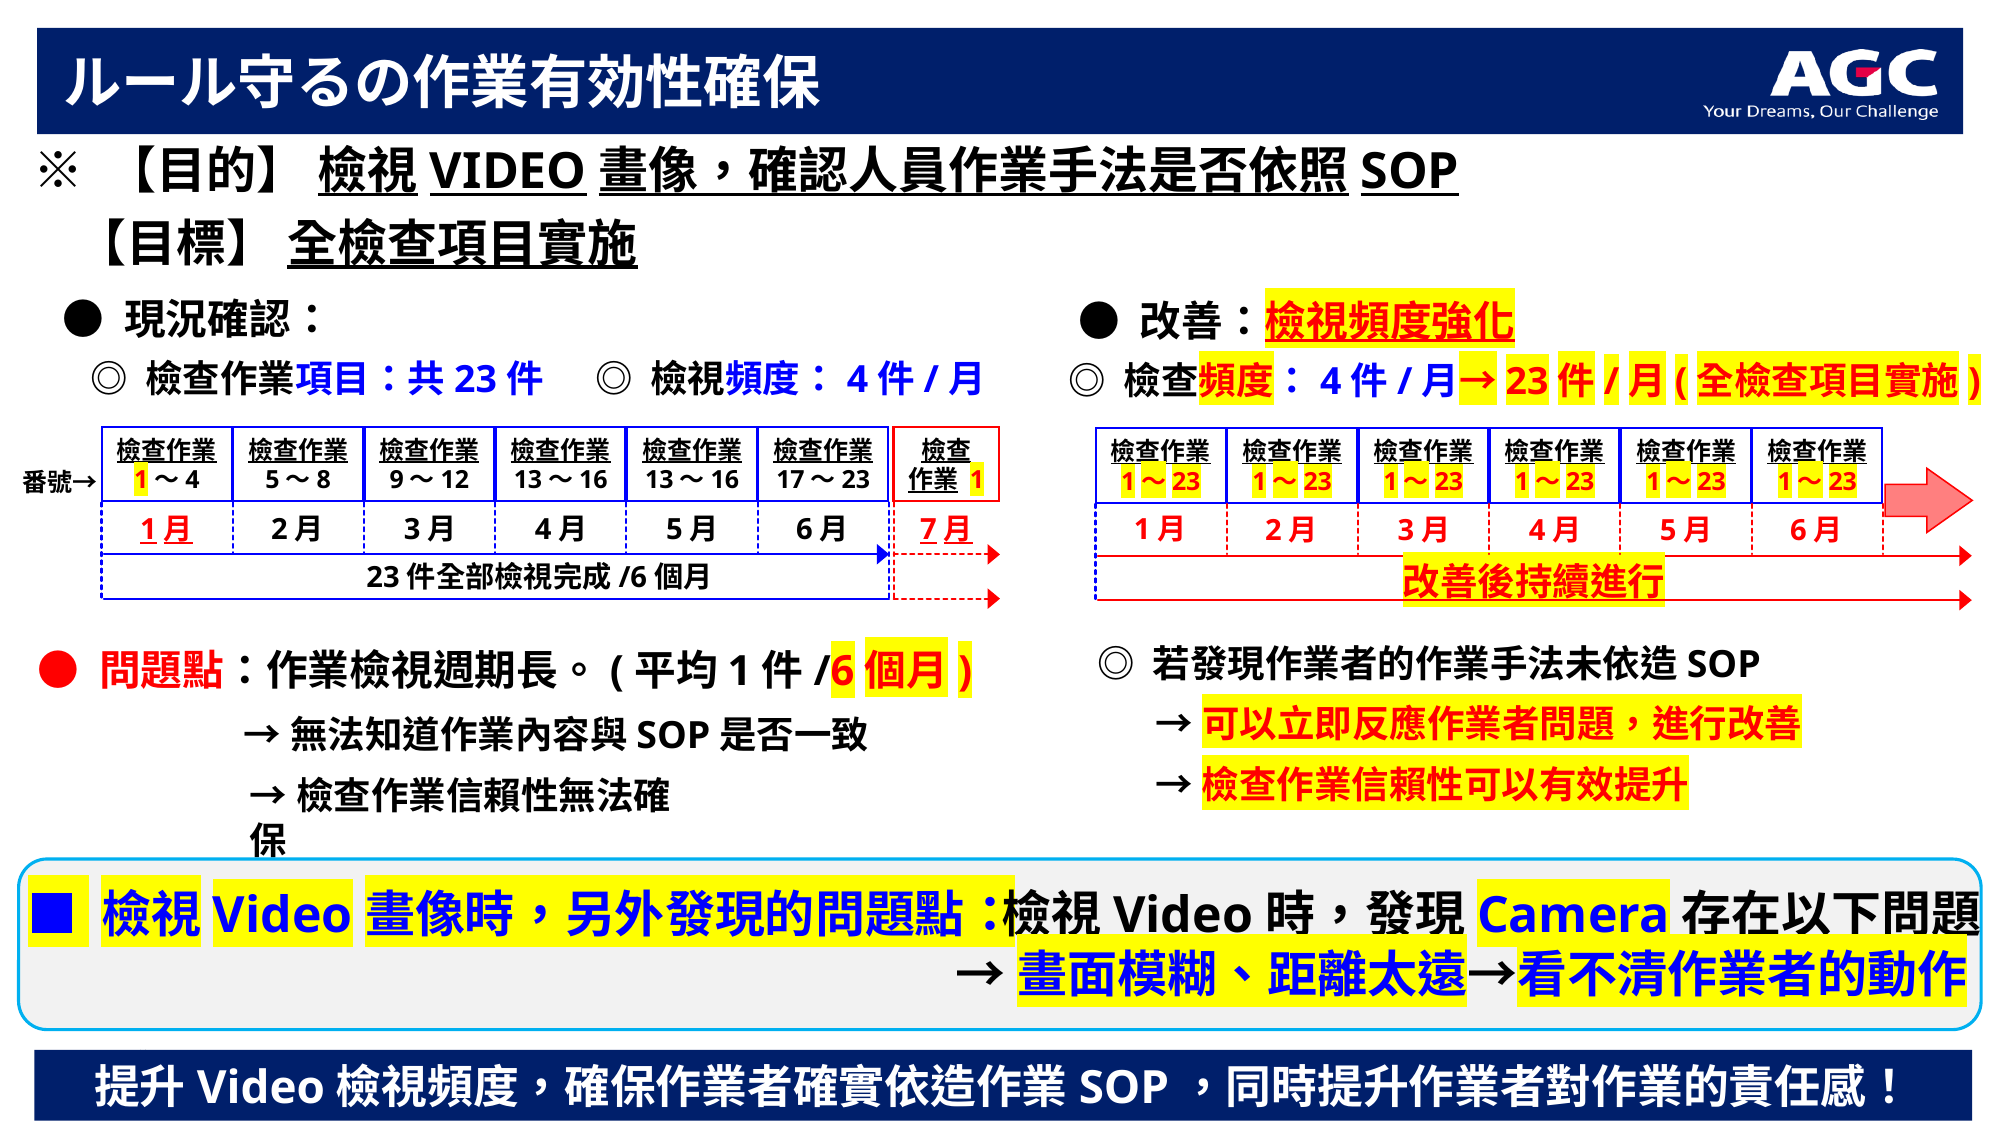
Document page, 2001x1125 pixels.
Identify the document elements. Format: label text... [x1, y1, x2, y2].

picture [1703, 49, 1938, 120]
text_box ● 問題點：作業檢視週期長。(平均1件/6個月) [22, 635, 988, 702]
text_box ● 現況確認： [47, 285, 349, 351]
text_box ● 改善：檢視頻度強化 [1063, 286, 1531, 348]
text_box ※ 【目的】 檢視VIDEO畫像，確認人員作業手法是否依照SOP [18, 131, 1957, 207]
text_box →檢查作業信賴性可以有效提升 [1139, 753, 1705, 815]
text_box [18, 858, 2000, 1030]
text_box →檢查作業信賴性無法確保 [234, 764, 721, 857]
text_box ◎ 檢查作業項目：共23件 [74, 347, 559, 409]
text_box 【目標】 全檢查項目實施 [4, 203, 653, 279]
text_box →無法知道作業內容與SOP是否一致 [228, 703, 885, 764]
text_box ◎ 檢視頻度：4件/月 [580, 347, 1001, 409]
title ルール守るの作業有効性確保 [48, 28, 1674, 141]
text_box 提升Video檢視頻度，確保作業者確實依造作業SOP，同時提升作業者對作業的責任感！ [33, 1049, 1973, 1122]
text_box →可以立即反應作業者問題，進行改善 [1140, 692, 1818, 753]
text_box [7, 426, 1000, 602]
text_box ◎ 若發現作業者的作業手法未依造SOP [1082, 632, 1815, 694]
text_box ◎ 檢查頻度：4件/月→23件/月(全檢查項目實施) [1053, 348, 1997, 410]
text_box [1095, 428, 1973, 612]
